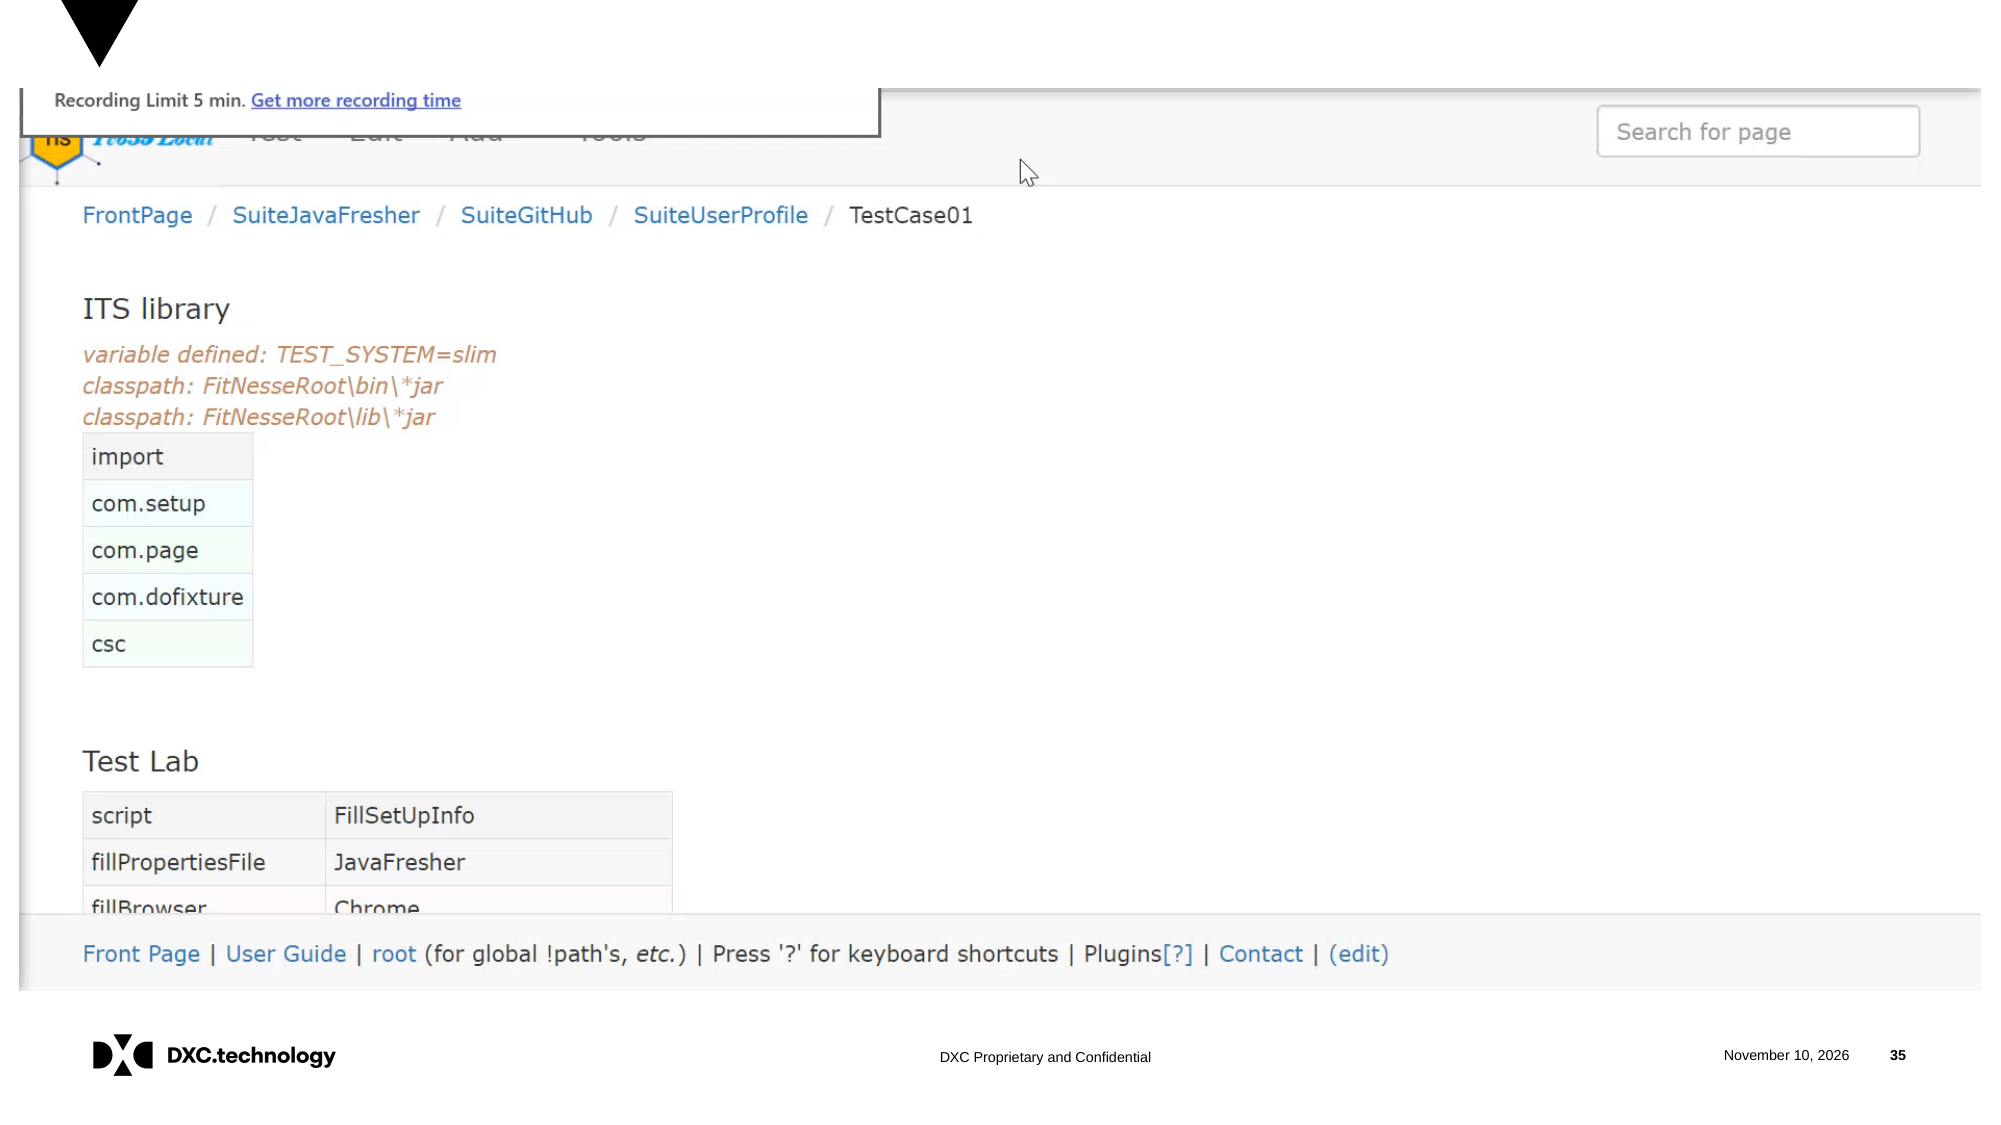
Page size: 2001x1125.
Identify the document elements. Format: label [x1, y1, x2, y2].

text_box [18, 87, 1982, 992]
